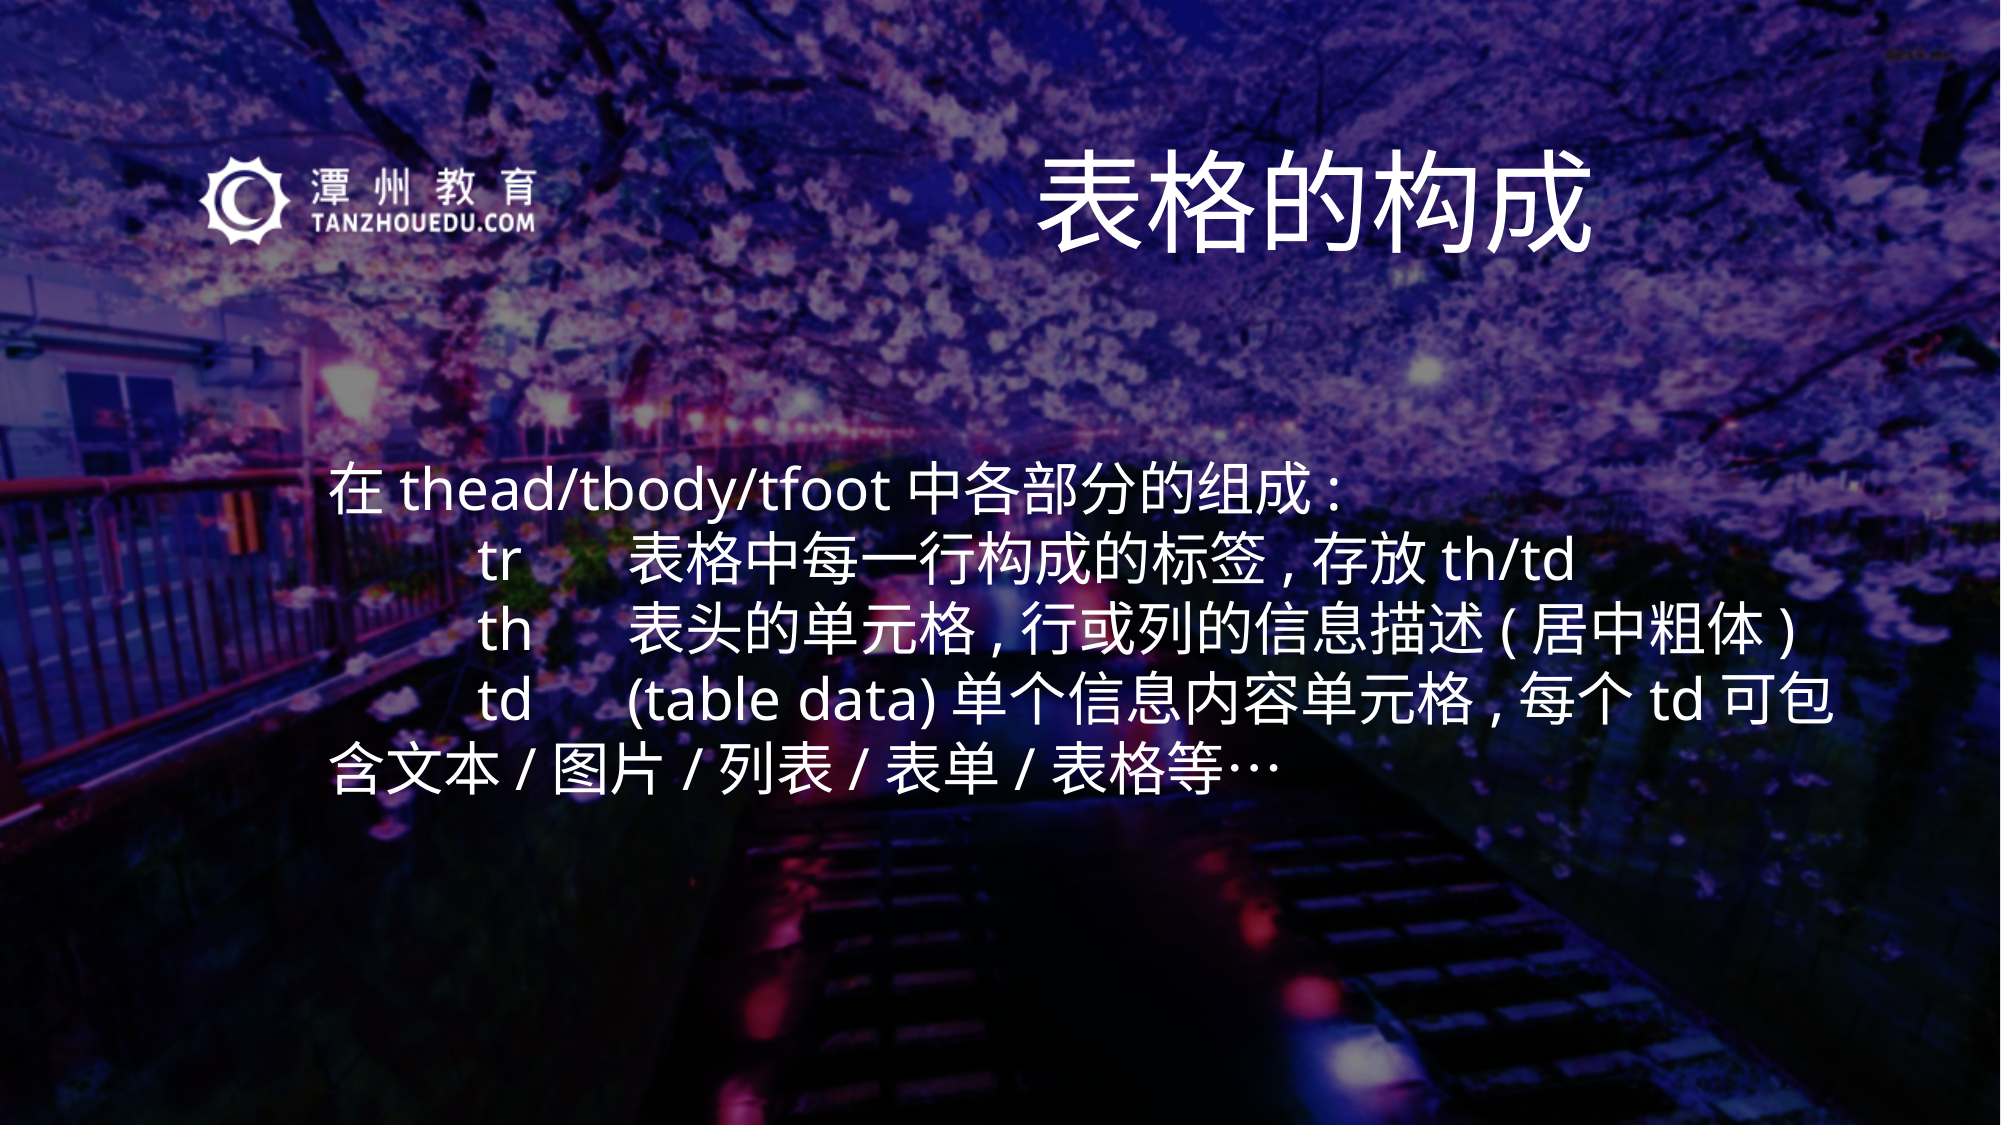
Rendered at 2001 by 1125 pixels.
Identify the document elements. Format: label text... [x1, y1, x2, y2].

picture [0, 0, 2001, 1125]
text_box 在thead/tbody/tfoot中各部分的组成: tr 表格中每一行构成的标签,存放th/td th 表头的单元格,行或列的信息描述(居中粗体) td (table data)单个信息内容单元格,每个td可包含文本/图片/列表/表单/表格等… [312, 444, 1884, 880]
text_box 表格的构成 [1018, 124, 1611, 275]
